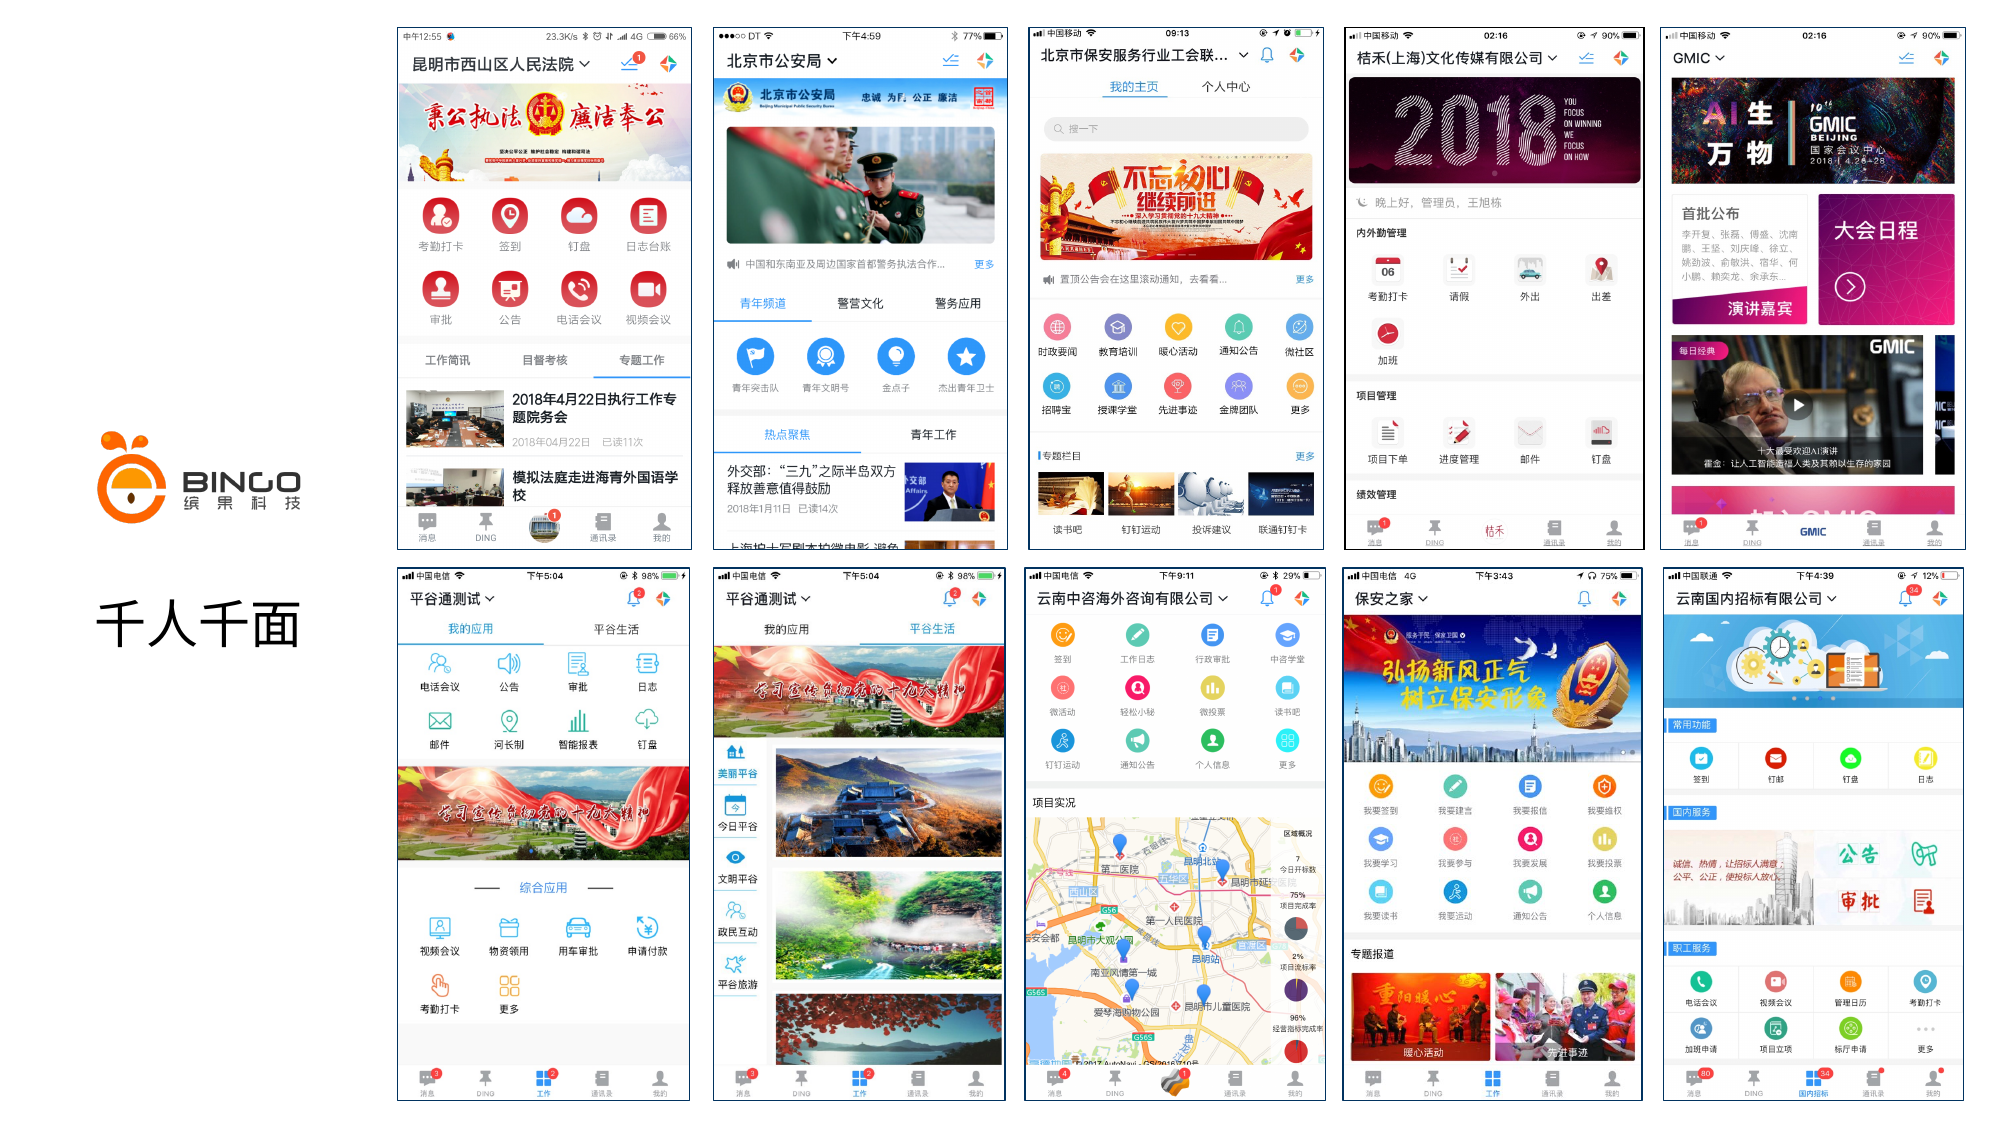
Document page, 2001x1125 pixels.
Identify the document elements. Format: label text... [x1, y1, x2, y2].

text_box 千人千面 [79, 584, 318, 662]
picture [1663, 568, 1963, 1100]
picture [1661, 28, 1965, 549]
picture [1343, 568, 1642, 1100]
picture [1025, 568, 1325, 1100]
picture [398, 28, 691, 549]
picture [93, 429, 304, 526]
picture [714, 568, 1005, 1100]
picture [398, 568, 689, 1100]
picture [1345, 28, 1644, 549]
picture [714, 28, 1007, 549]
picture [1029, 28, 1323, 549]
